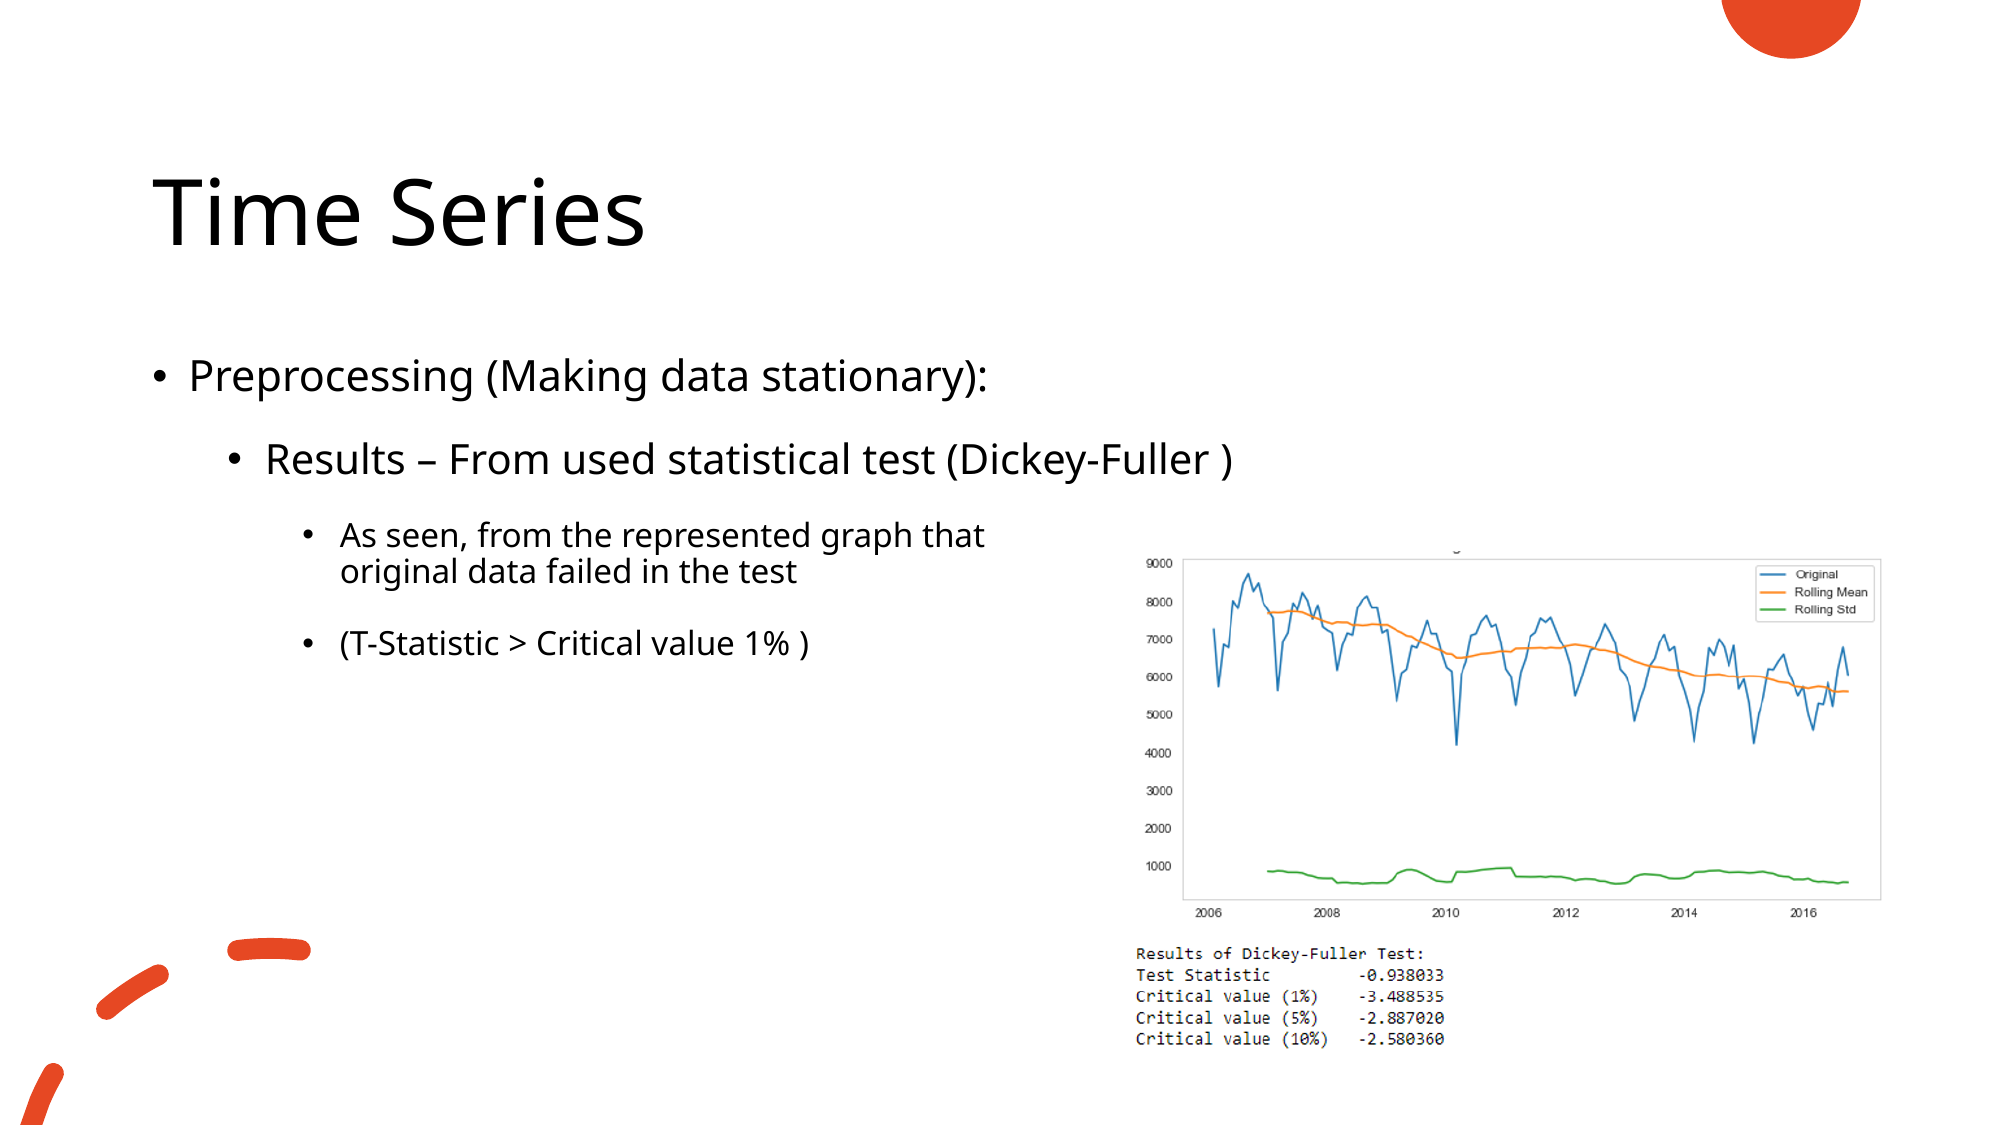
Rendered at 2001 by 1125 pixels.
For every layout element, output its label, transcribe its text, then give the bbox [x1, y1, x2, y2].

title Time Series [137, 107, 920, 325]
list Preprocessing (Making data stationary): [137, 346, 1086, 430]
text_box (T-Statistic > Critical value 1% ) [137, 619, 1027, 717]
text_box Results – From used statistical test (Dickey-Fuller ) [137, 430, 1252, 503]
picture [1131, 537, 1894, 1061]
text_box As seen, from the represented graph that original data failed in the test [137, 511, 1027, 609]
